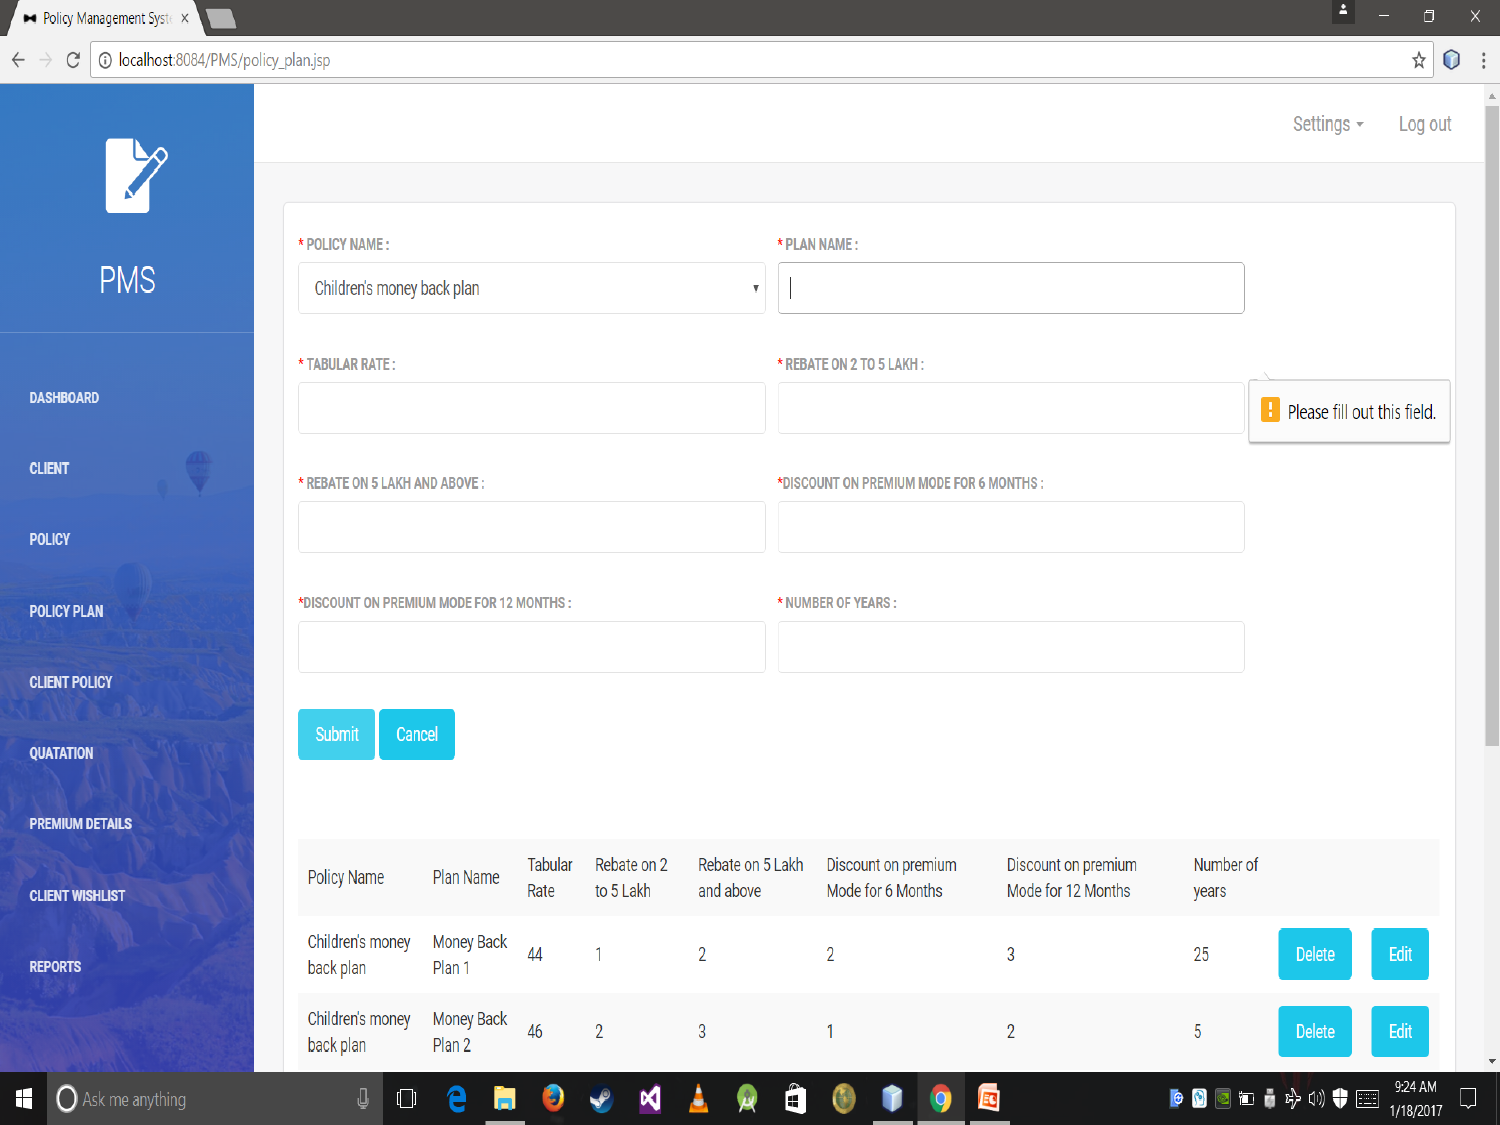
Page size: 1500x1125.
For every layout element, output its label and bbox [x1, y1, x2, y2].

list [0, 0, 1500, 1125]
